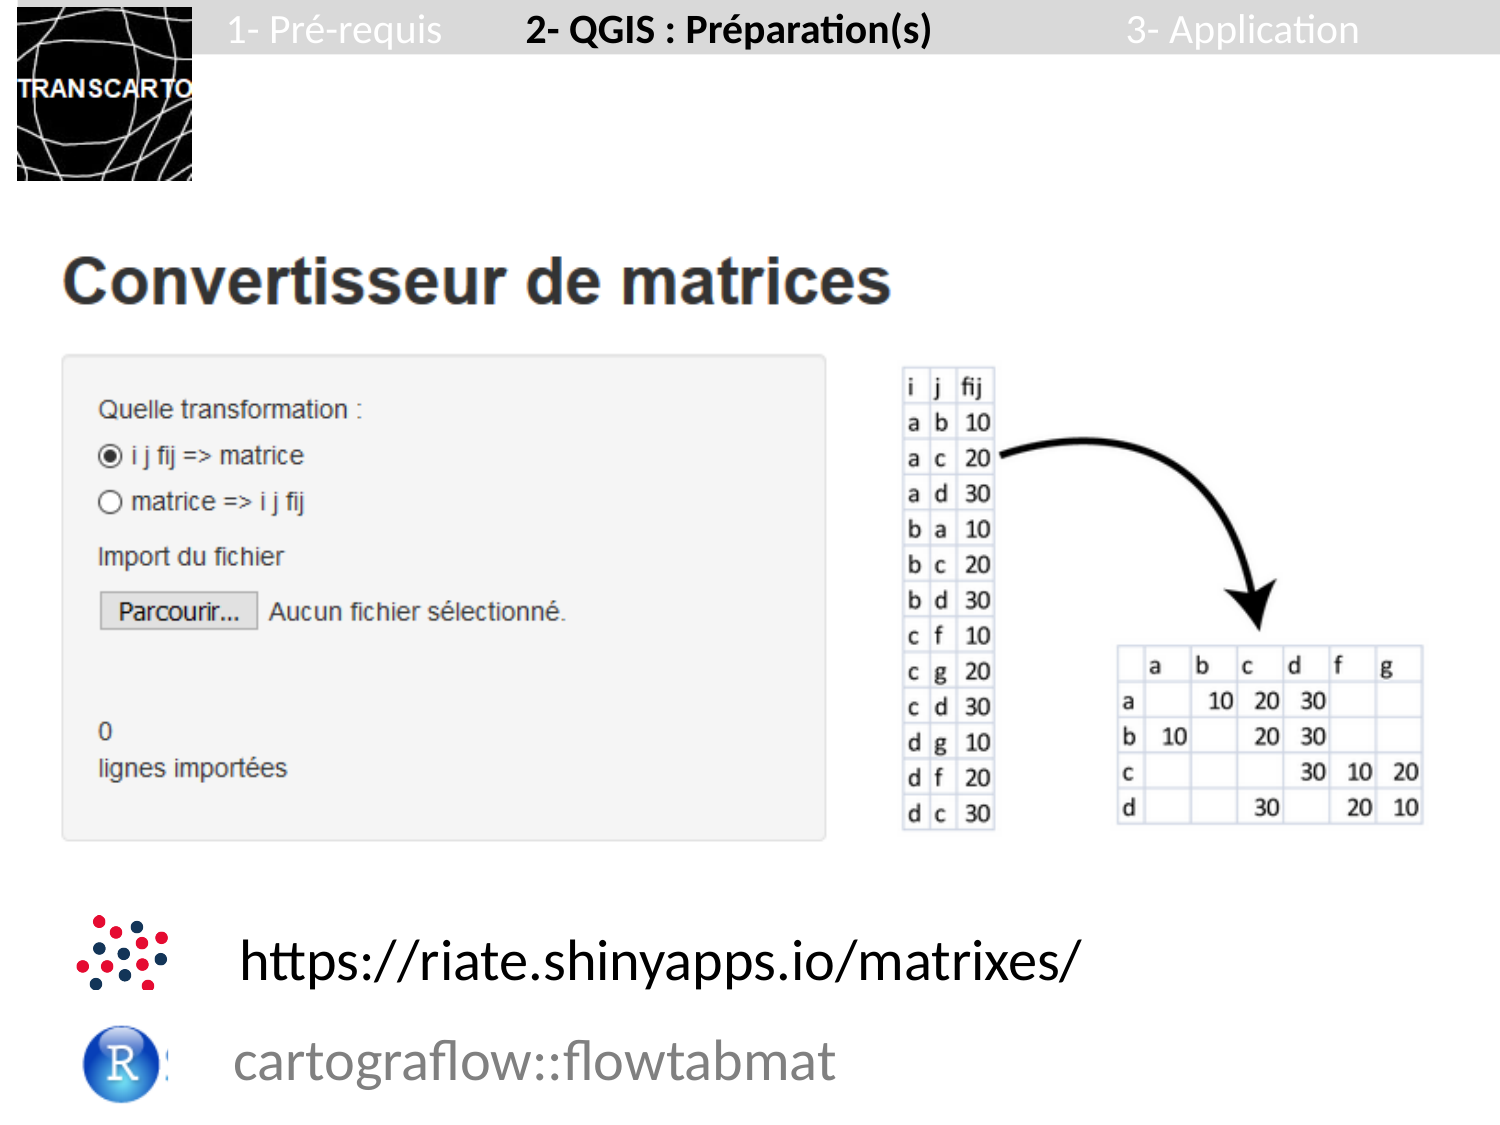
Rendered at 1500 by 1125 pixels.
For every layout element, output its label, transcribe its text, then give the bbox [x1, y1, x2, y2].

picture [17, 7, 192, 181]
text_box cartograflow::flowtabmat [218, 1014, 1104, 1100]
text_box https://riate.shinyapps.io/matrixes/ [224, 915, 1098, 1000]
text_box 1- Pré-requis 2- QGIS : Préparation(s) 3- Application [210, 0, 1500, 55]
picture [76, 1007, 169, 1118]
text_box [16, 0, 1500, 57]
picture [76, 914, 189, 990]
picture [48, 233, 1485, 898]
